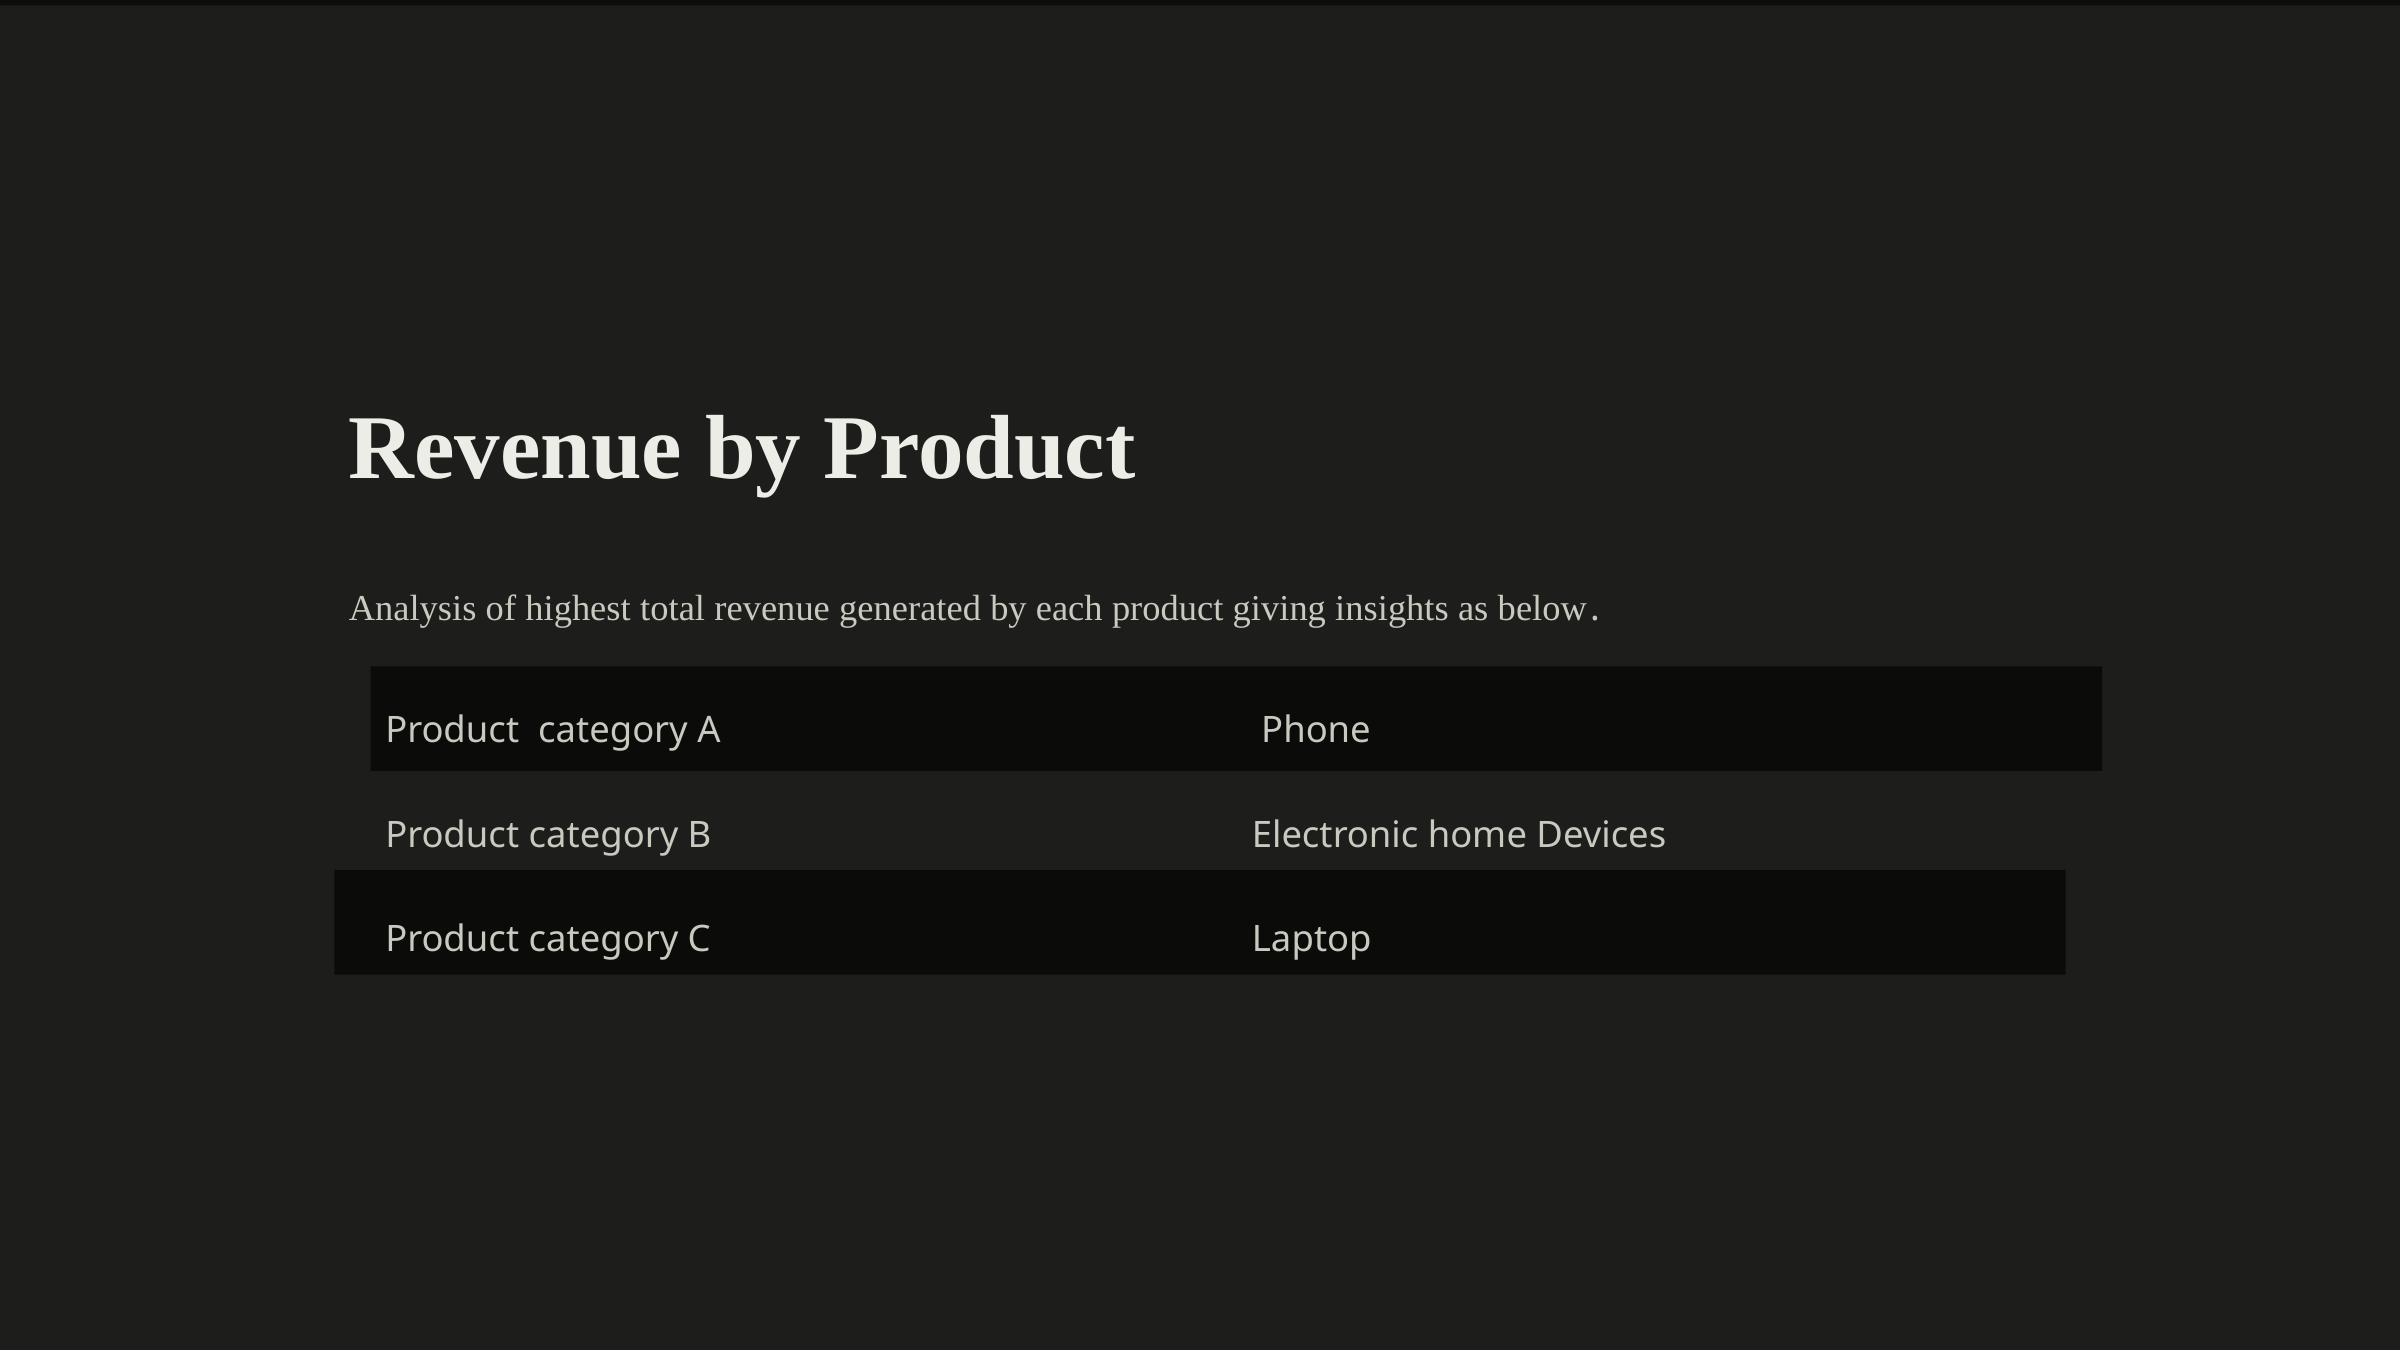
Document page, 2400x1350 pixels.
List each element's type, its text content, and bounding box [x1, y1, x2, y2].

text_box [370, 666, 2103, 771]
text_box Phone [1237, 684, 2030, 743]
text_box [0, 0, 2400, 5]
text_box Laptop [1237, 893, 2030, 952]
text_box Revenue by Product [334, 375, 1261, 490]
text_box Product category C [370, 893, 1163, 952]
text_box Product category A [370, 684, 1163, 743]
text_box Product category B [370, 788, 1163, 848]
text_box Electronic home Devices [1237, 788, 2030, 848]
text_box Analysis of highest total revenue generated by each product giving insights as below. [334, 561, 2066, 621]
text_box [0, 5, 2400, 1350]
text_box [334, 870, 2066, 975]
